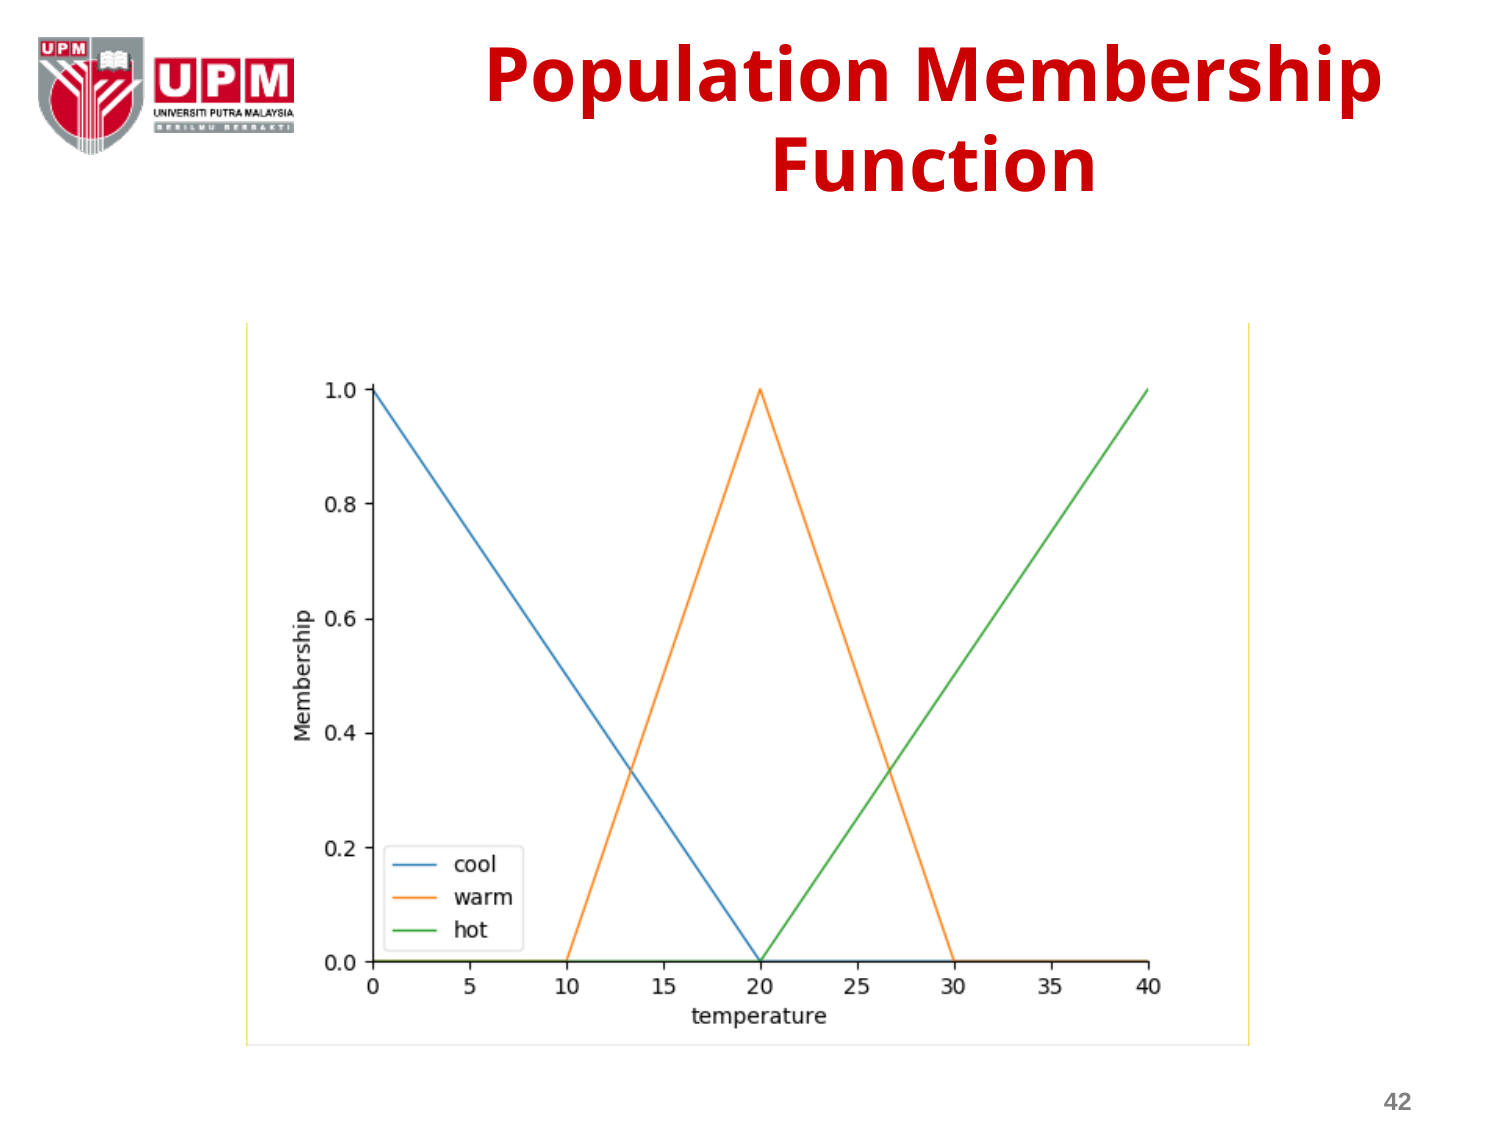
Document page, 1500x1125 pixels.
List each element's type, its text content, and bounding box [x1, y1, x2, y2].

picture [38, 37, 294, 155]
title Population Membership Function [430, 25, 1438, 208]
slide_number 42 [1320, 1070, 1475, 1118]
picture [245, 323, 1250, 1046]
